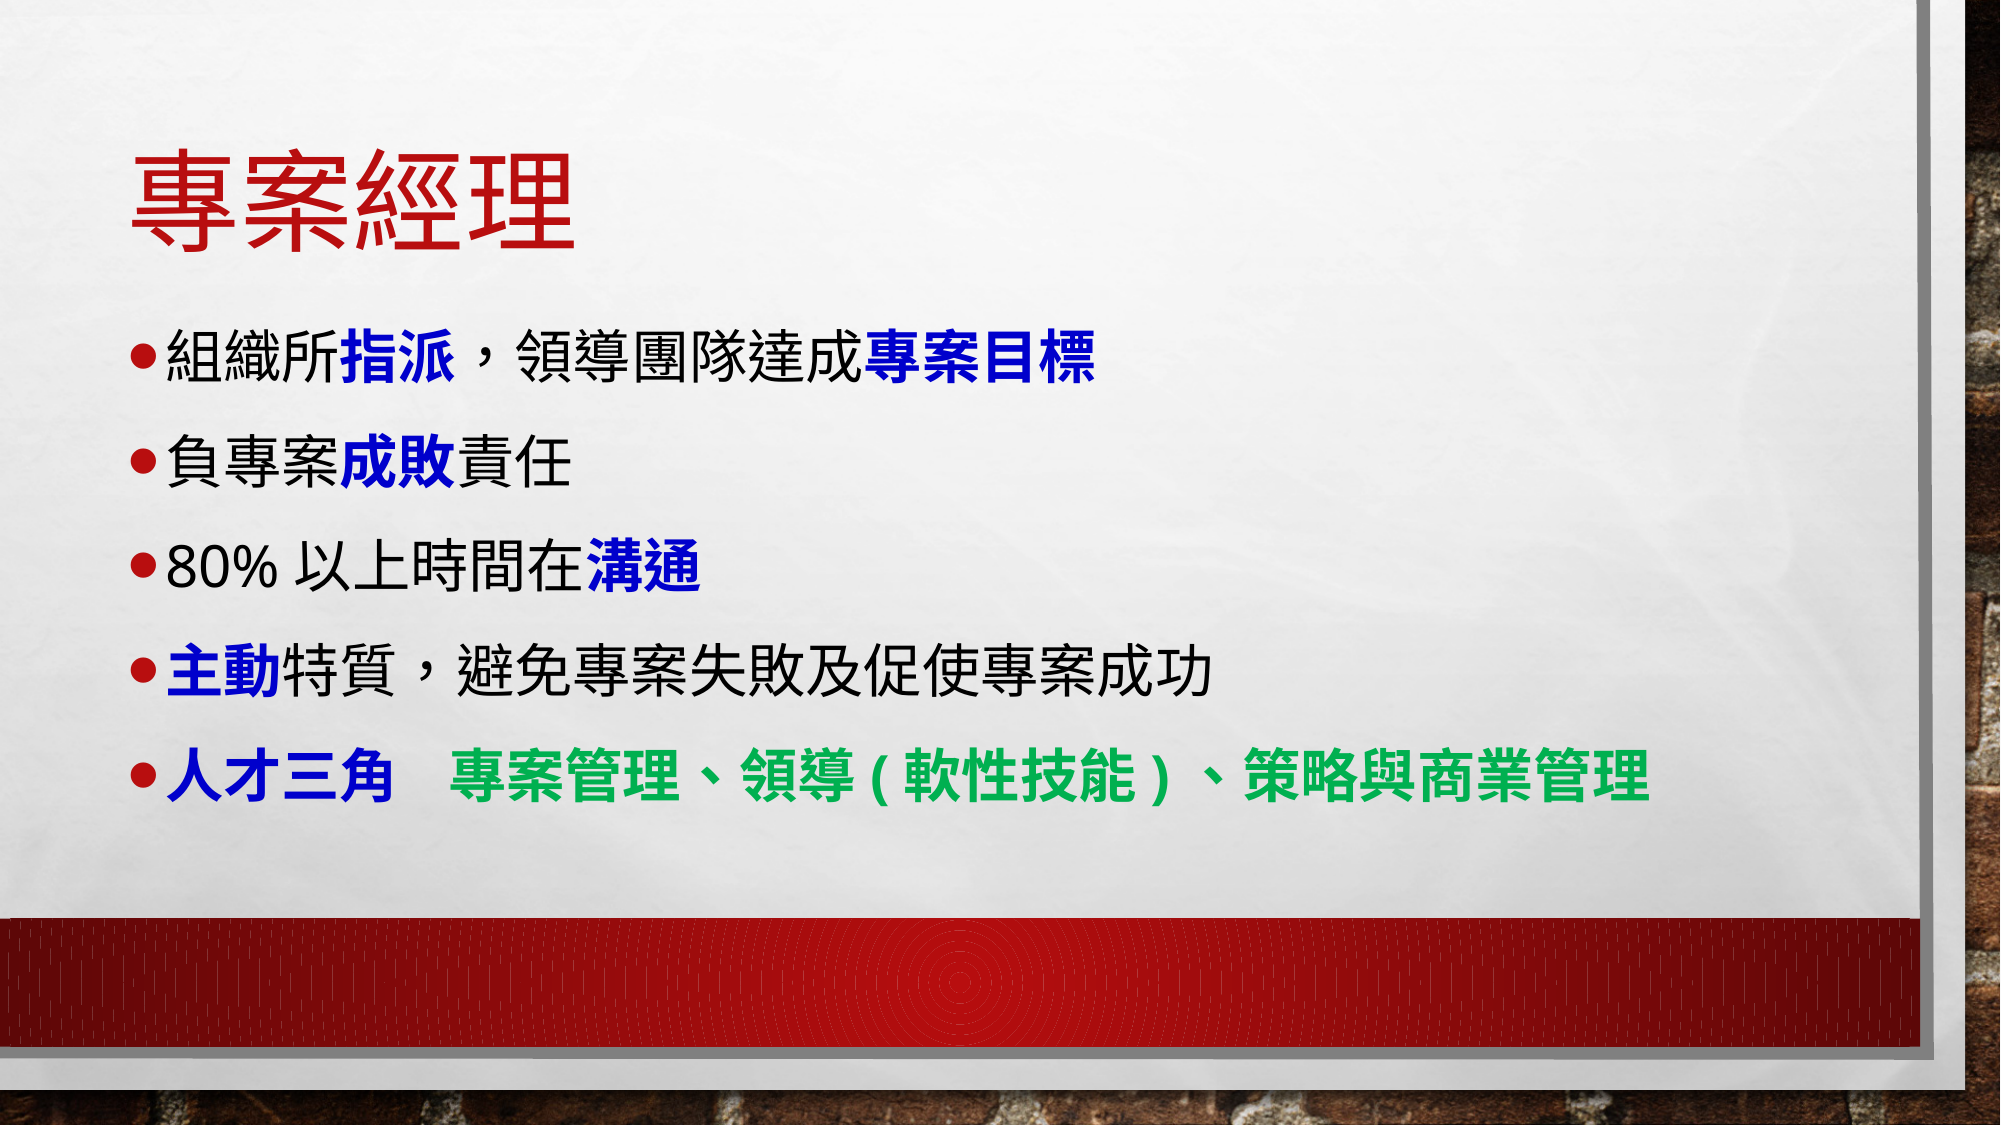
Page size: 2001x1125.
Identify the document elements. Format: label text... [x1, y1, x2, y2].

list 組織所指派，領導團隊達成專案目標 負專案成敗責任 80%以上時間在溝通 主動特質，避免專案失敗及促使專案成功 人才三角 [112, 338, 1818, 882]
text_box 專案管理、領導(軟性技能)、策略與商業管理 [433, 731, 1671, 817]
picture [0, 0, 2000, 1125]
title 專案經理 [112, 112, 1818, 302]
